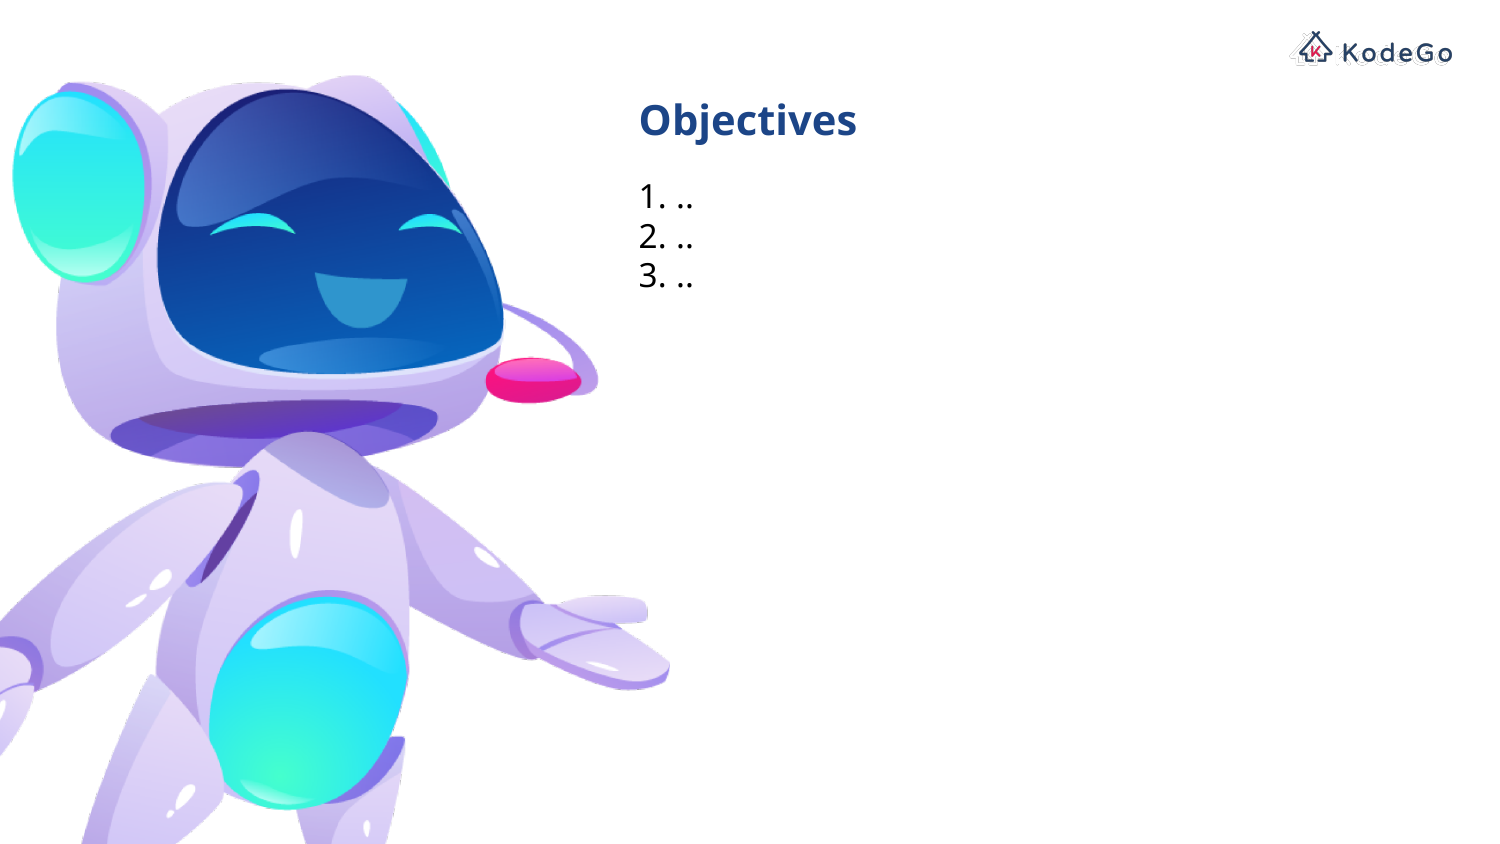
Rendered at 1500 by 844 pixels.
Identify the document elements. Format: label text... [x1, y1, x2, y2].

picture [1275, 16, 1463, 76]
text_box Objectives [675, 93, 1129, 144]
picture [0, 75, 671, 844]
text_box .. .. .. [675, 174, 1432, 295]
